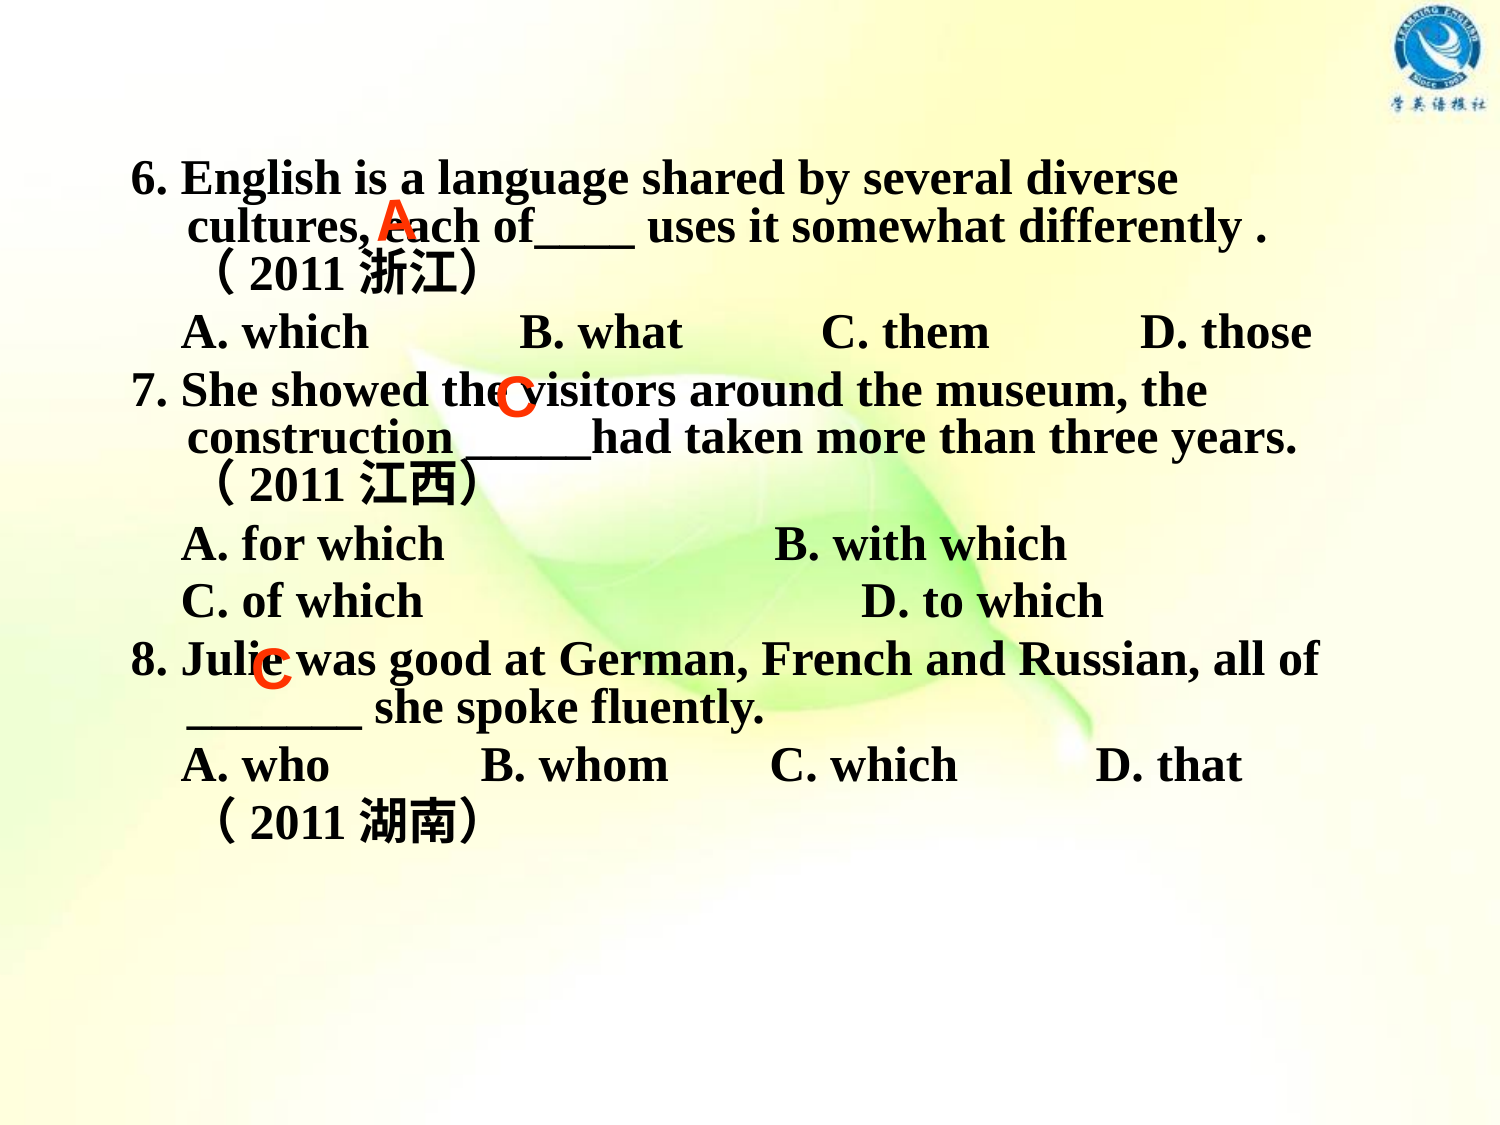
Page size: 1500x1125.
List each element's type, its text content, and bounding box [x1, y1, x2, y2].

text_box C [478, 349, 555, 439]
text_box C [233, 621, 311, 711]
list 6. English is a language shared by several diverse cultures, each of____ uses it somewhat differently .（2011浙江） A. which B. what C. them D. those 7. She showed the visitors around the museum, the construction _____had taken more than three years. （2011江西） A. for which B. with which C. of which D. to which 8. Julie was good at German, French and Russian, all of _______ she spoke fluently. A. who B. whom C. which D. that （2011湖南） [115, 148, 1391, 893]
text_box A [357, 172, 435, 262]
picture [0, 0, 1500, 1125]
